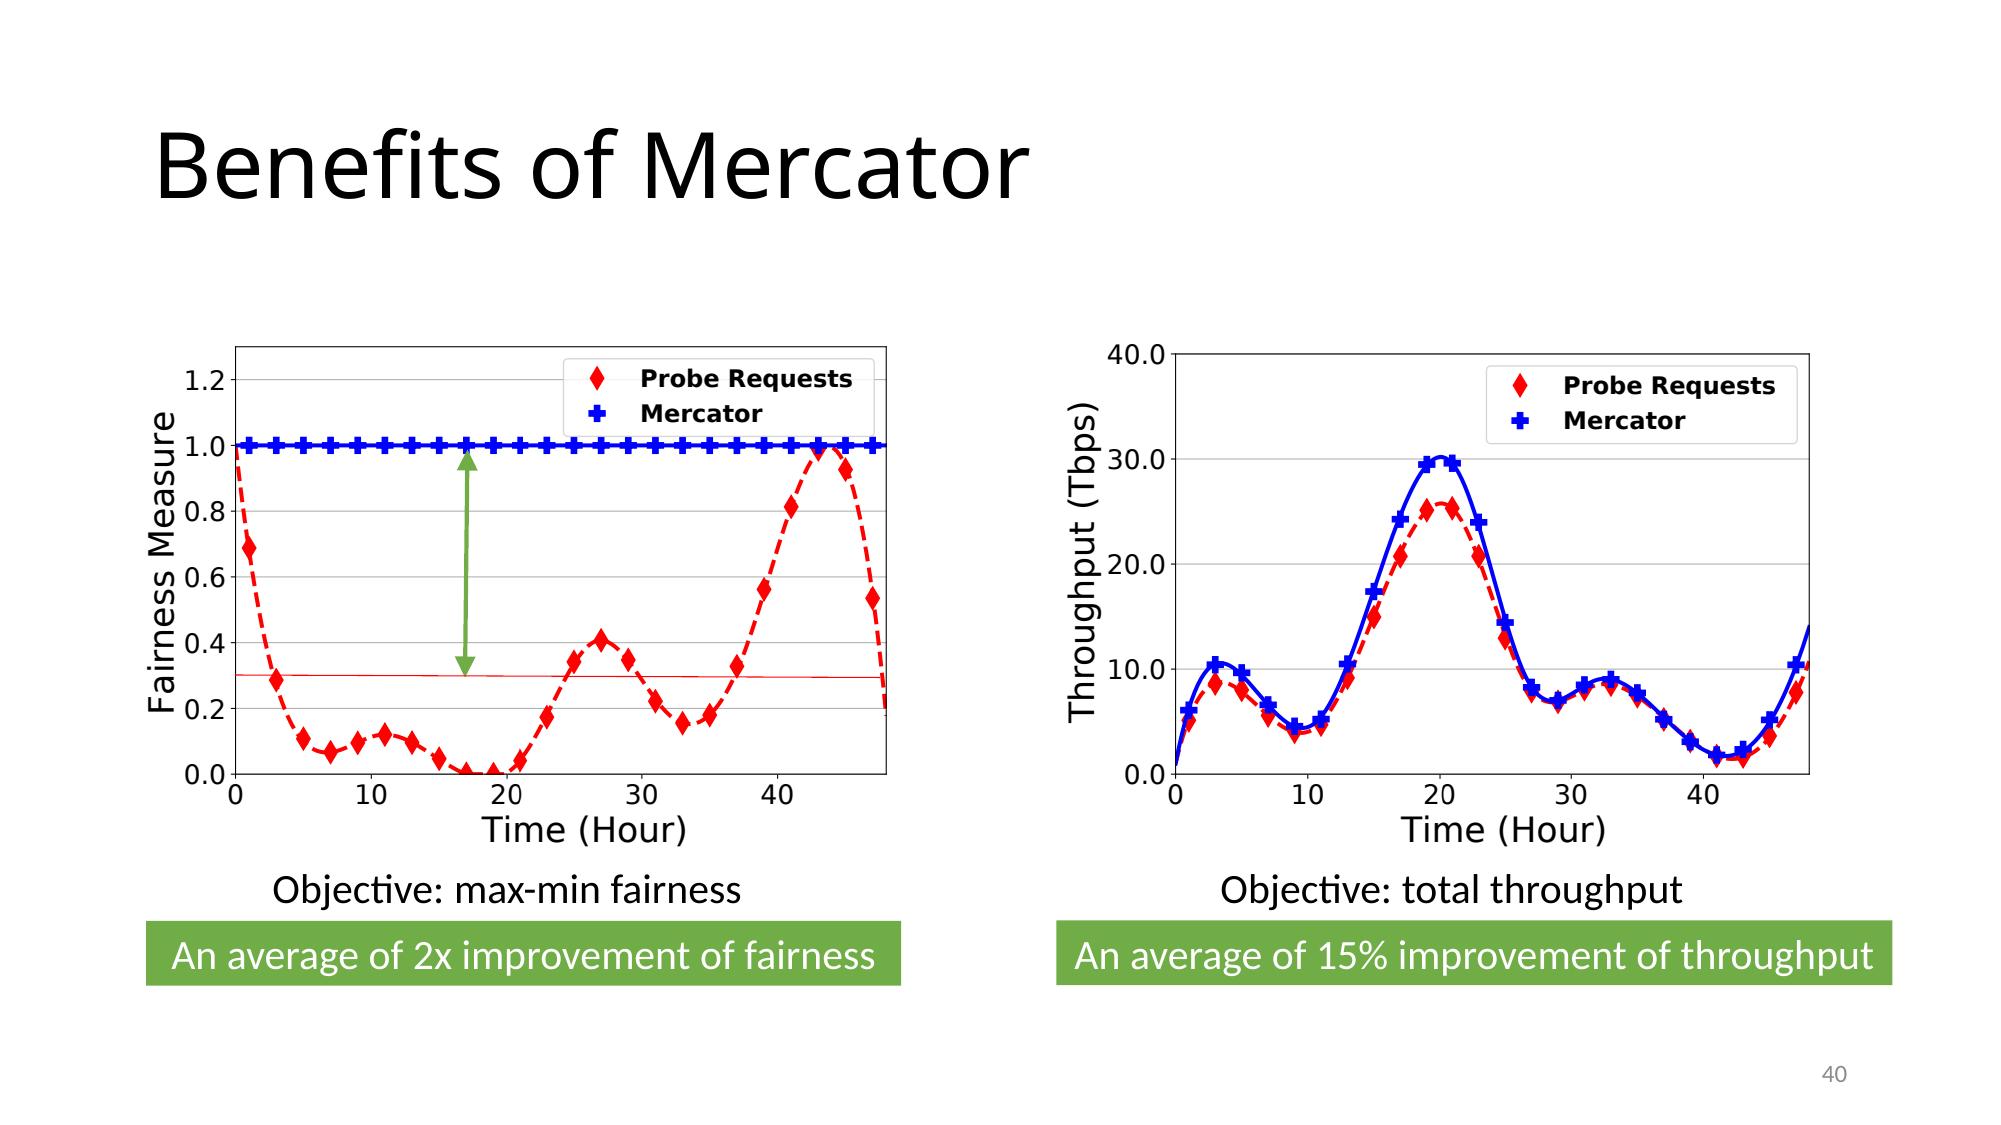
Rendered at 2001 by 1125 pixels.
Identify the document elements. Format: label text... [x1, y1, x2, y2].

text_box Objective: total throughput [1205, 855, 1735, 920]
text_box Objective: max-min fairness [257, 855, 781, 920]
text_box An average of 2x improvement of fairness [146, 920, 902, 986]
slide_number 40 [1412, 1042, 1863, 1103]
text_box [464, 449, 468, 674]
title Benefits of Mercator [137, 59, 1863, 278]
picture [1060, 329, 1824, 855]
text_box An average of 15% improvement of throughput [1056, 920, 1893, 986]
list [137, 329, 902, 855]
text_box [234, 674, 880, 678]
